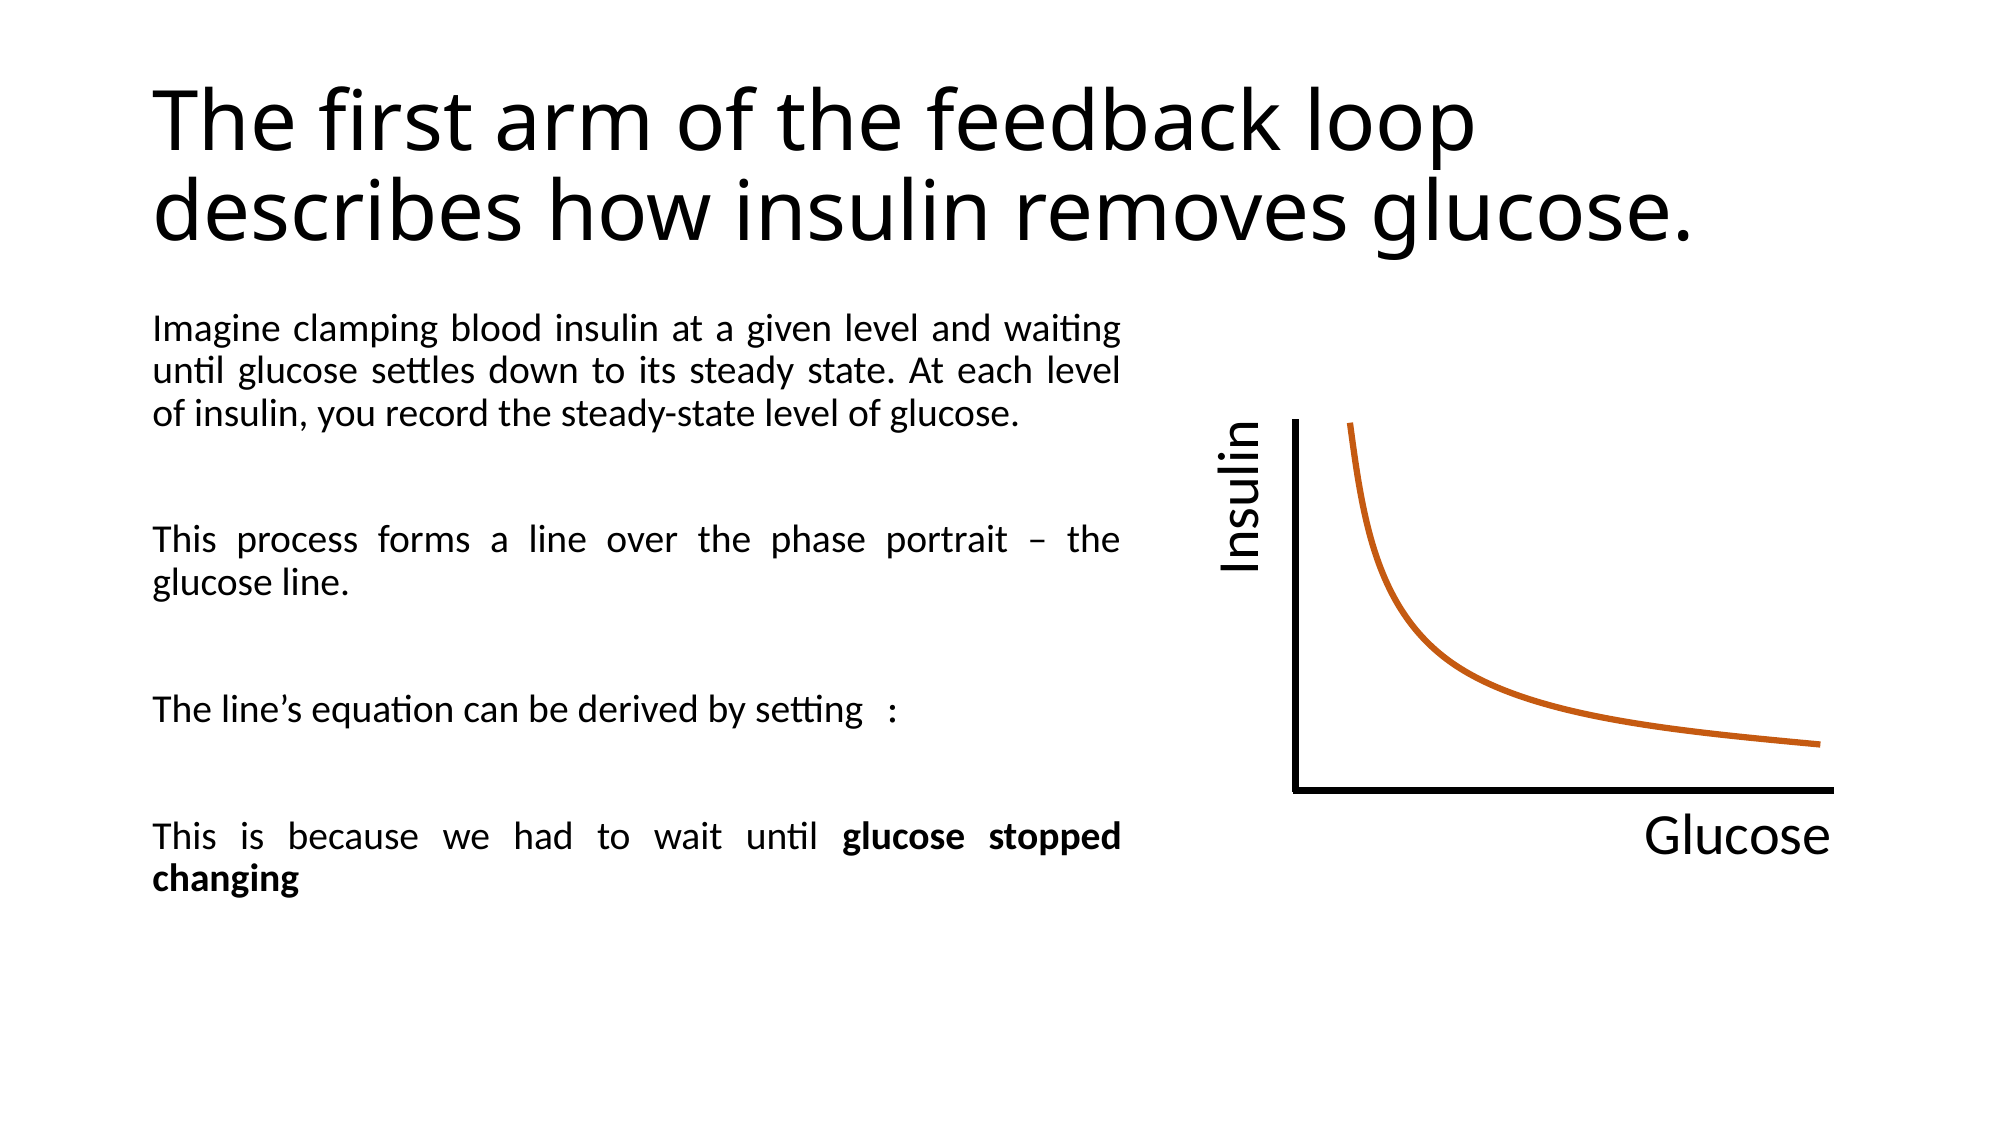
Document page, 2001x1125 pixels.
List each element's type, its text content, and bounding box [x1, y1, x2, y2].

title The first arm of the feedback loop describes how insulin removes glucose. [137, 59, 1863, 278]
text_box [1193, 403, 1848, 875]
